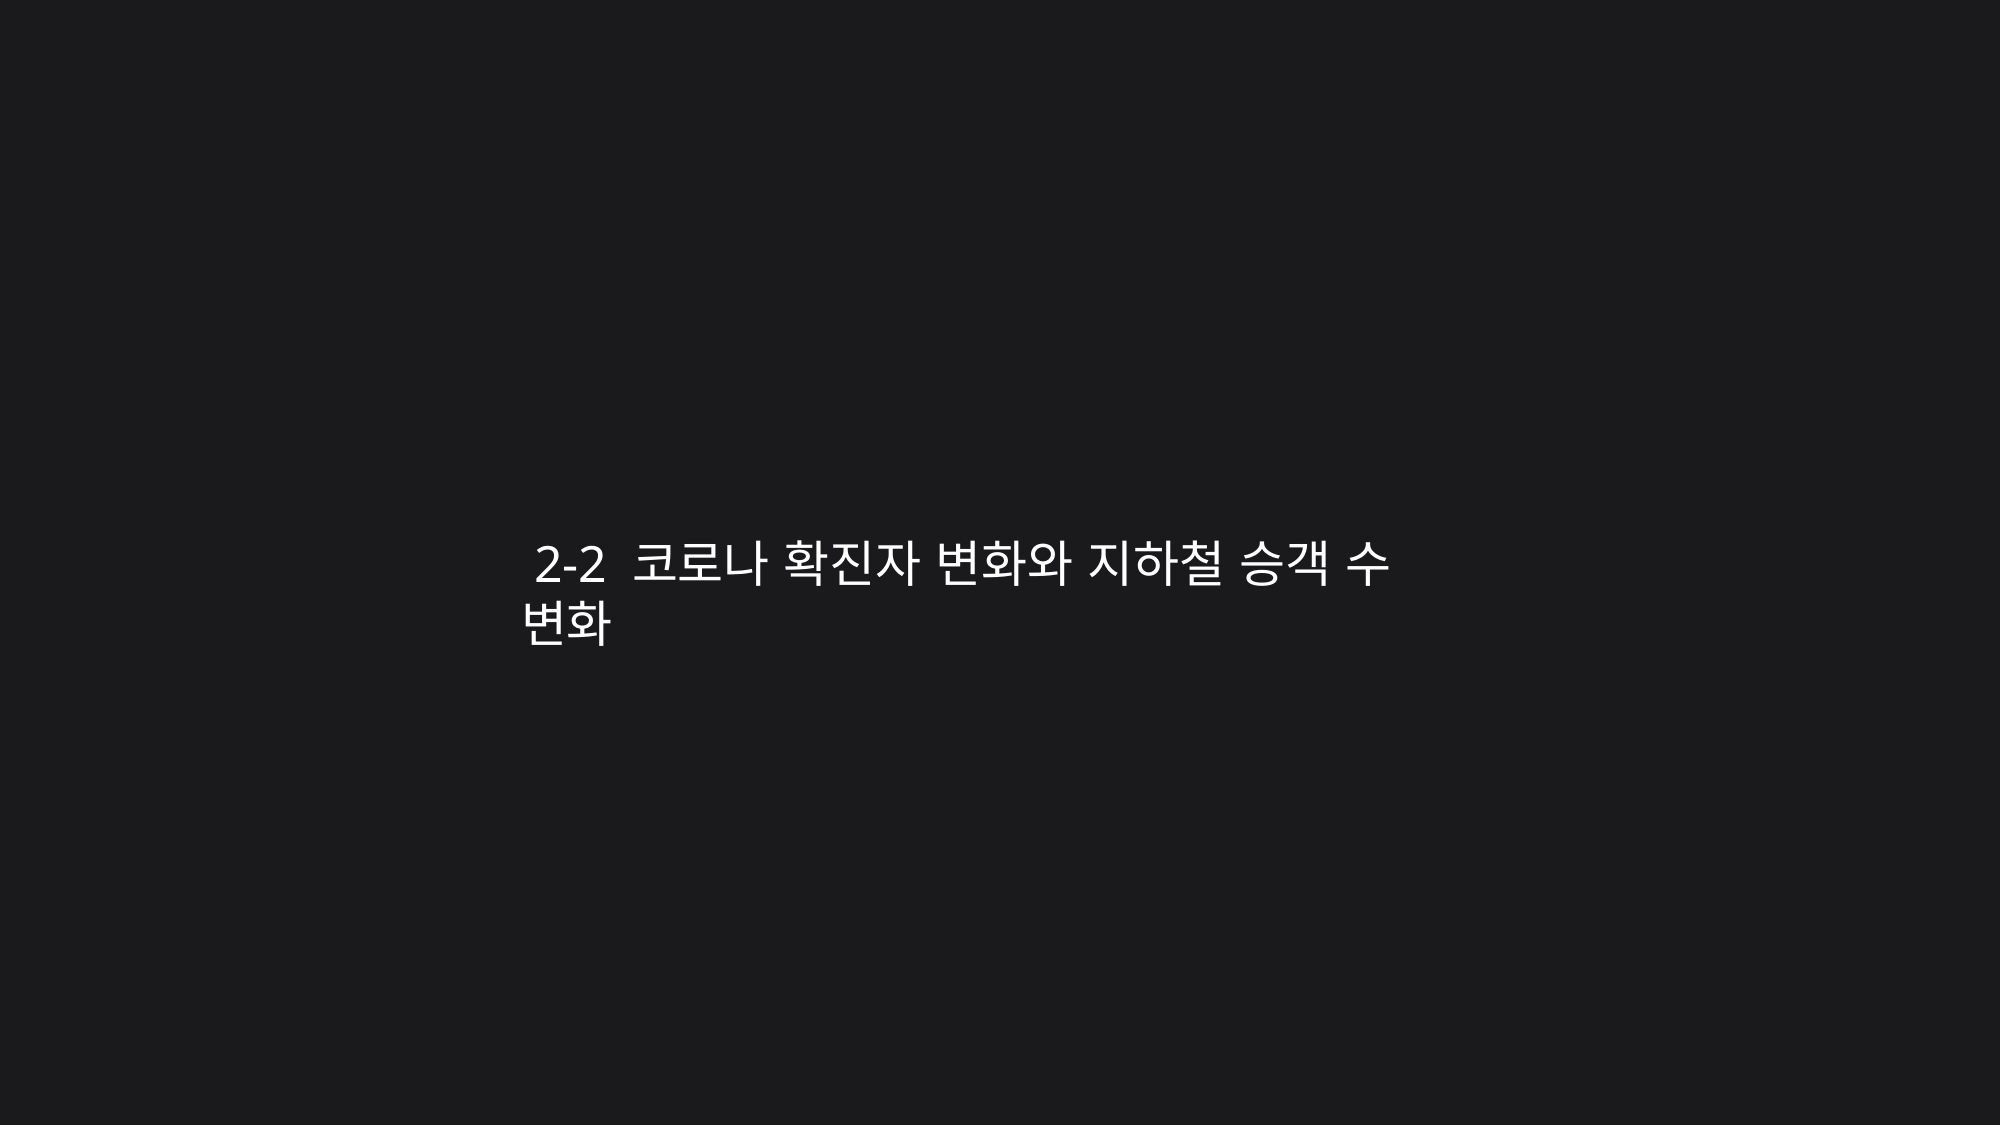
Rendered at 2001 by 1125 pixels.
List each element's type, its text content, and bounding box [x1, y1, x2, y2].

text_box 2-2 코로나 확진자 변화와 지하철 승객 수 변화 [506, 524, 1494, 660]
